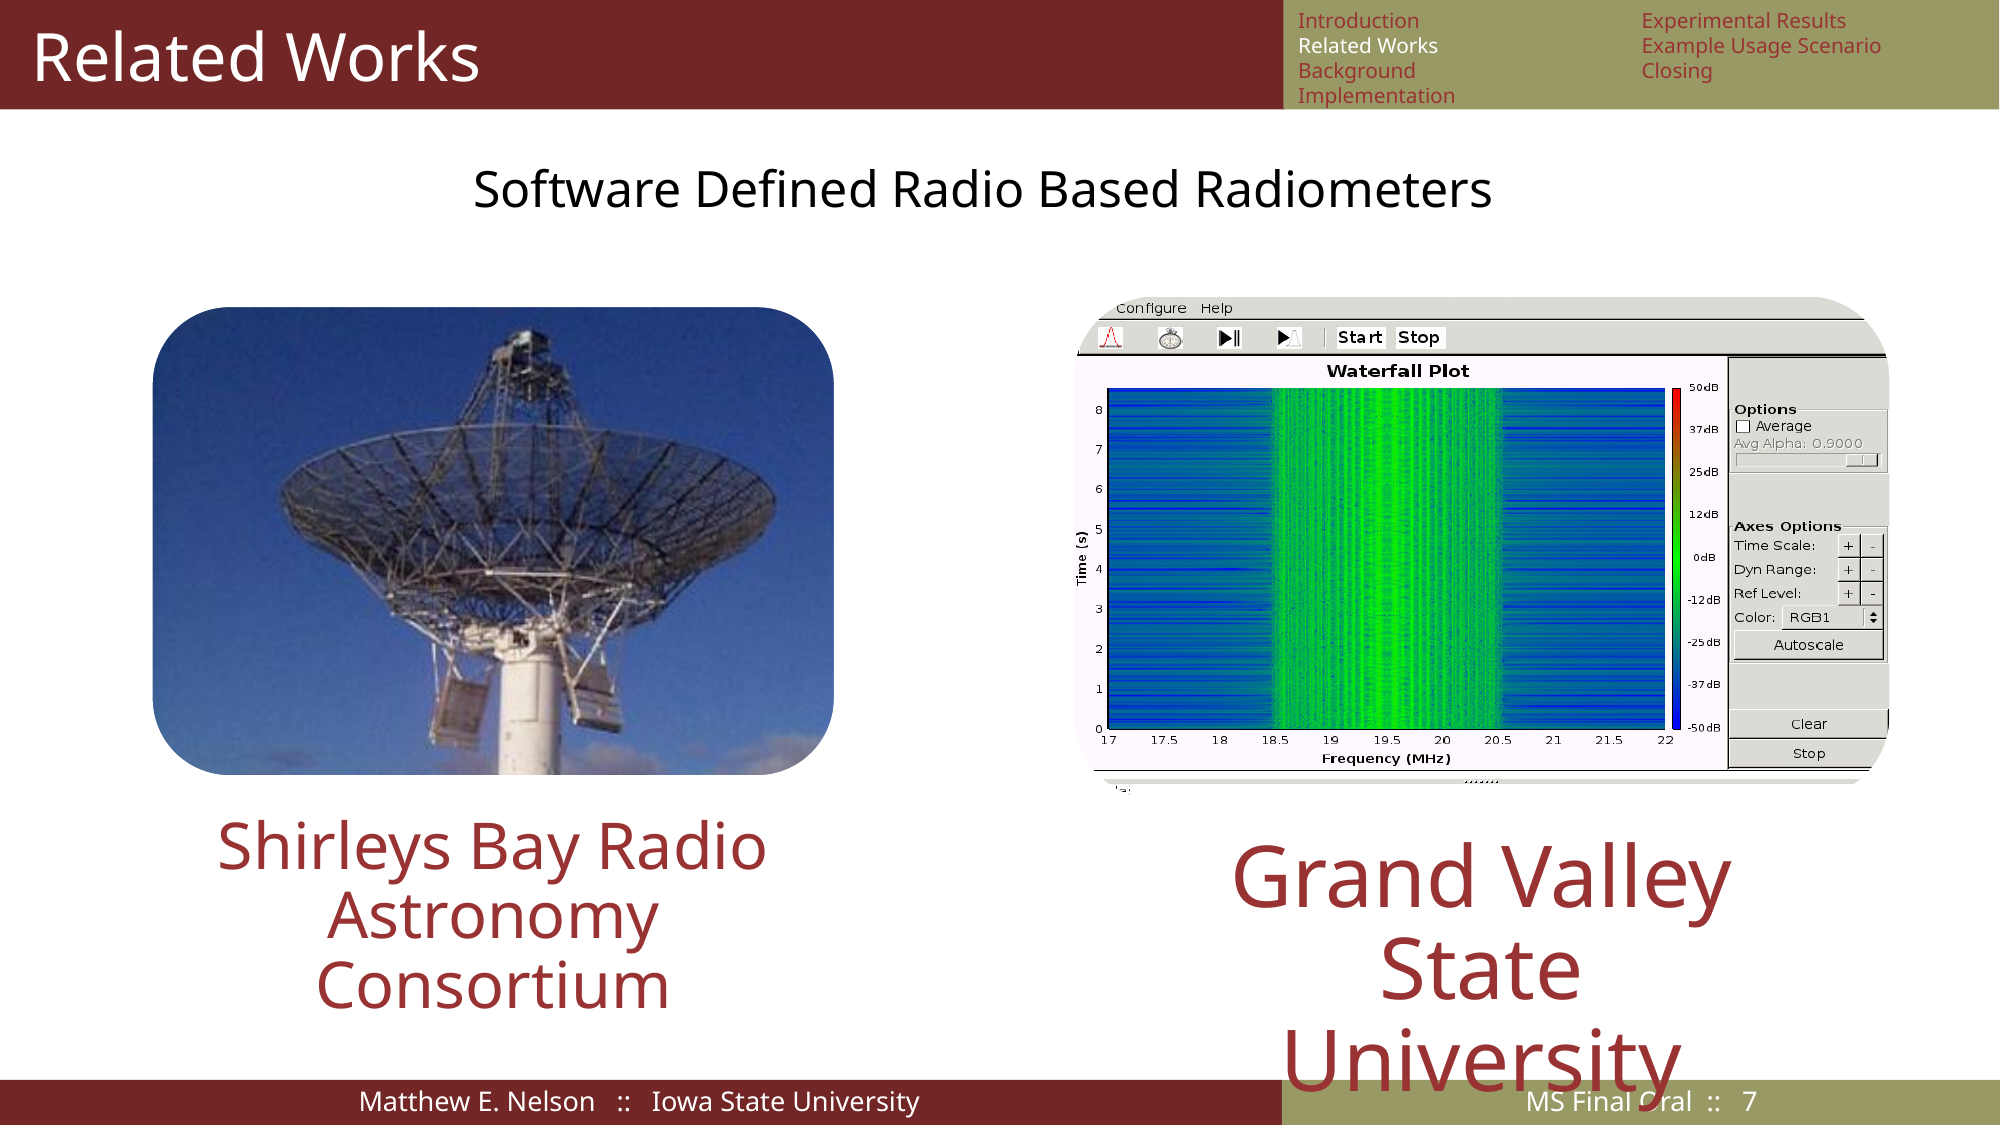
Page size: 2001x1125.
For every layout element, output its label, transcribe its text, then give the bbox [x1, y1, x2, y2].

text_box Introduction Related Works Background Implementation Experimental Results Example Usage Scenario Closing [1283, 0, 2000, 110]
title Related Works [16, 0, 1283, 110]
list Software Defined Radio Based Radiometers [16, 149, 1950, 1063]
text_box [1039, 293, 1924, 1044]
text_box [150, 293, 837, 1044]
